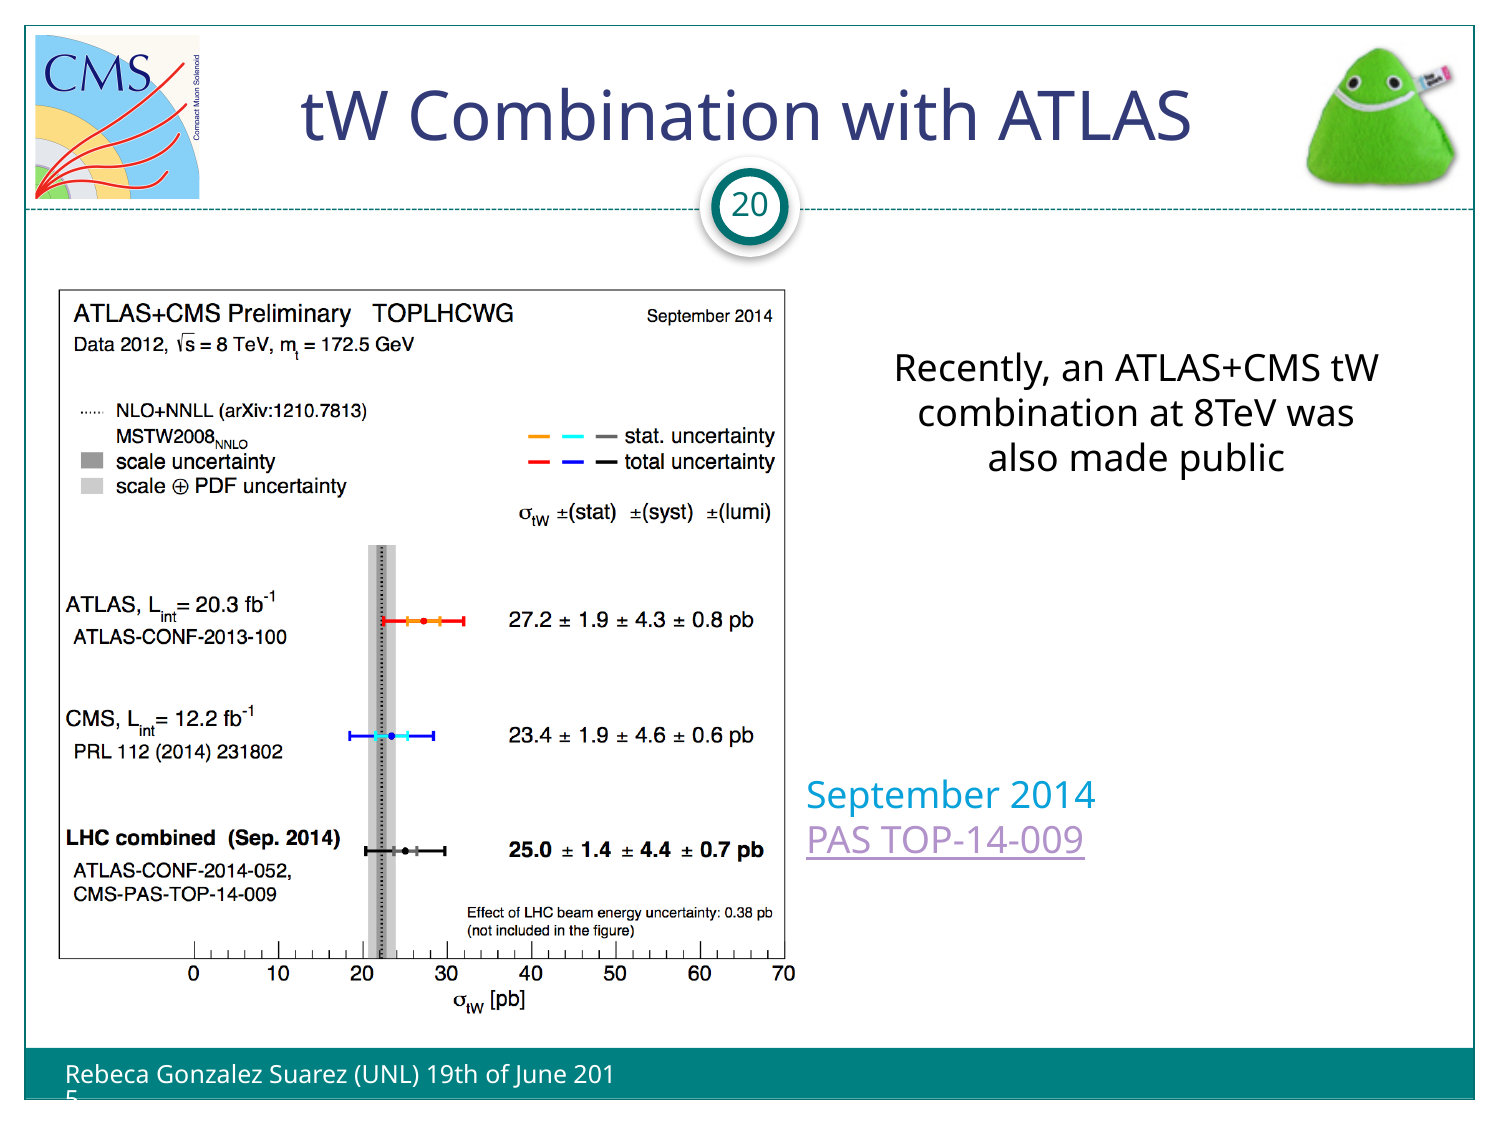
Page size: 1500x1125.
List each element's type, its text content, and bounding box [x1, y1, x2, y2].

picture [43, 277, 808, 1024]
picture [35, 35, 200, 199]
slide_number 20 [712, 169, 788, 243]
footer Rebeca Gonzalez Suarez (UNL) 19th of June 2015 [50, 1051, 638, 1112]
picture [1295, 42, 1467, 196]
title tW Combination with ATLAS [199, 37, 1296, 162]
text_box September 2014 PAS TOP-14-009 [814, 763, 1111, 875]
text_box Recently, an ATLAS+CMS tW combination at 8TeV was also made public [869, 336, 1403, 487]
